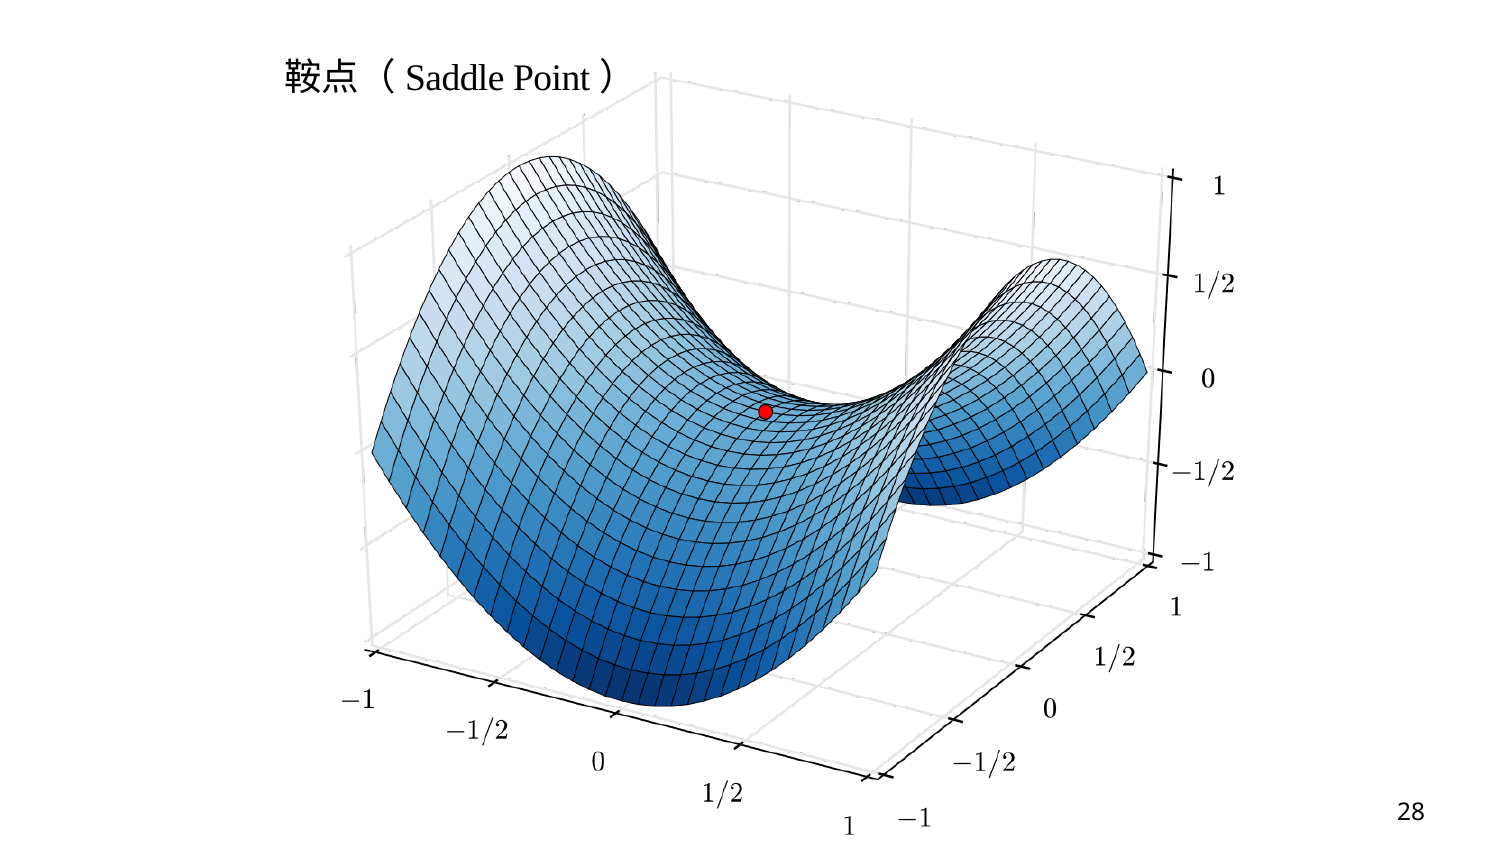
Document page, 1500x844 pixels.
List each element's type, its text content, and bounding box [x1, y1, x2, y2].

slide_number 28 [1335, 789, 1425, 835]
picture [209, 0, 1291, 844]
